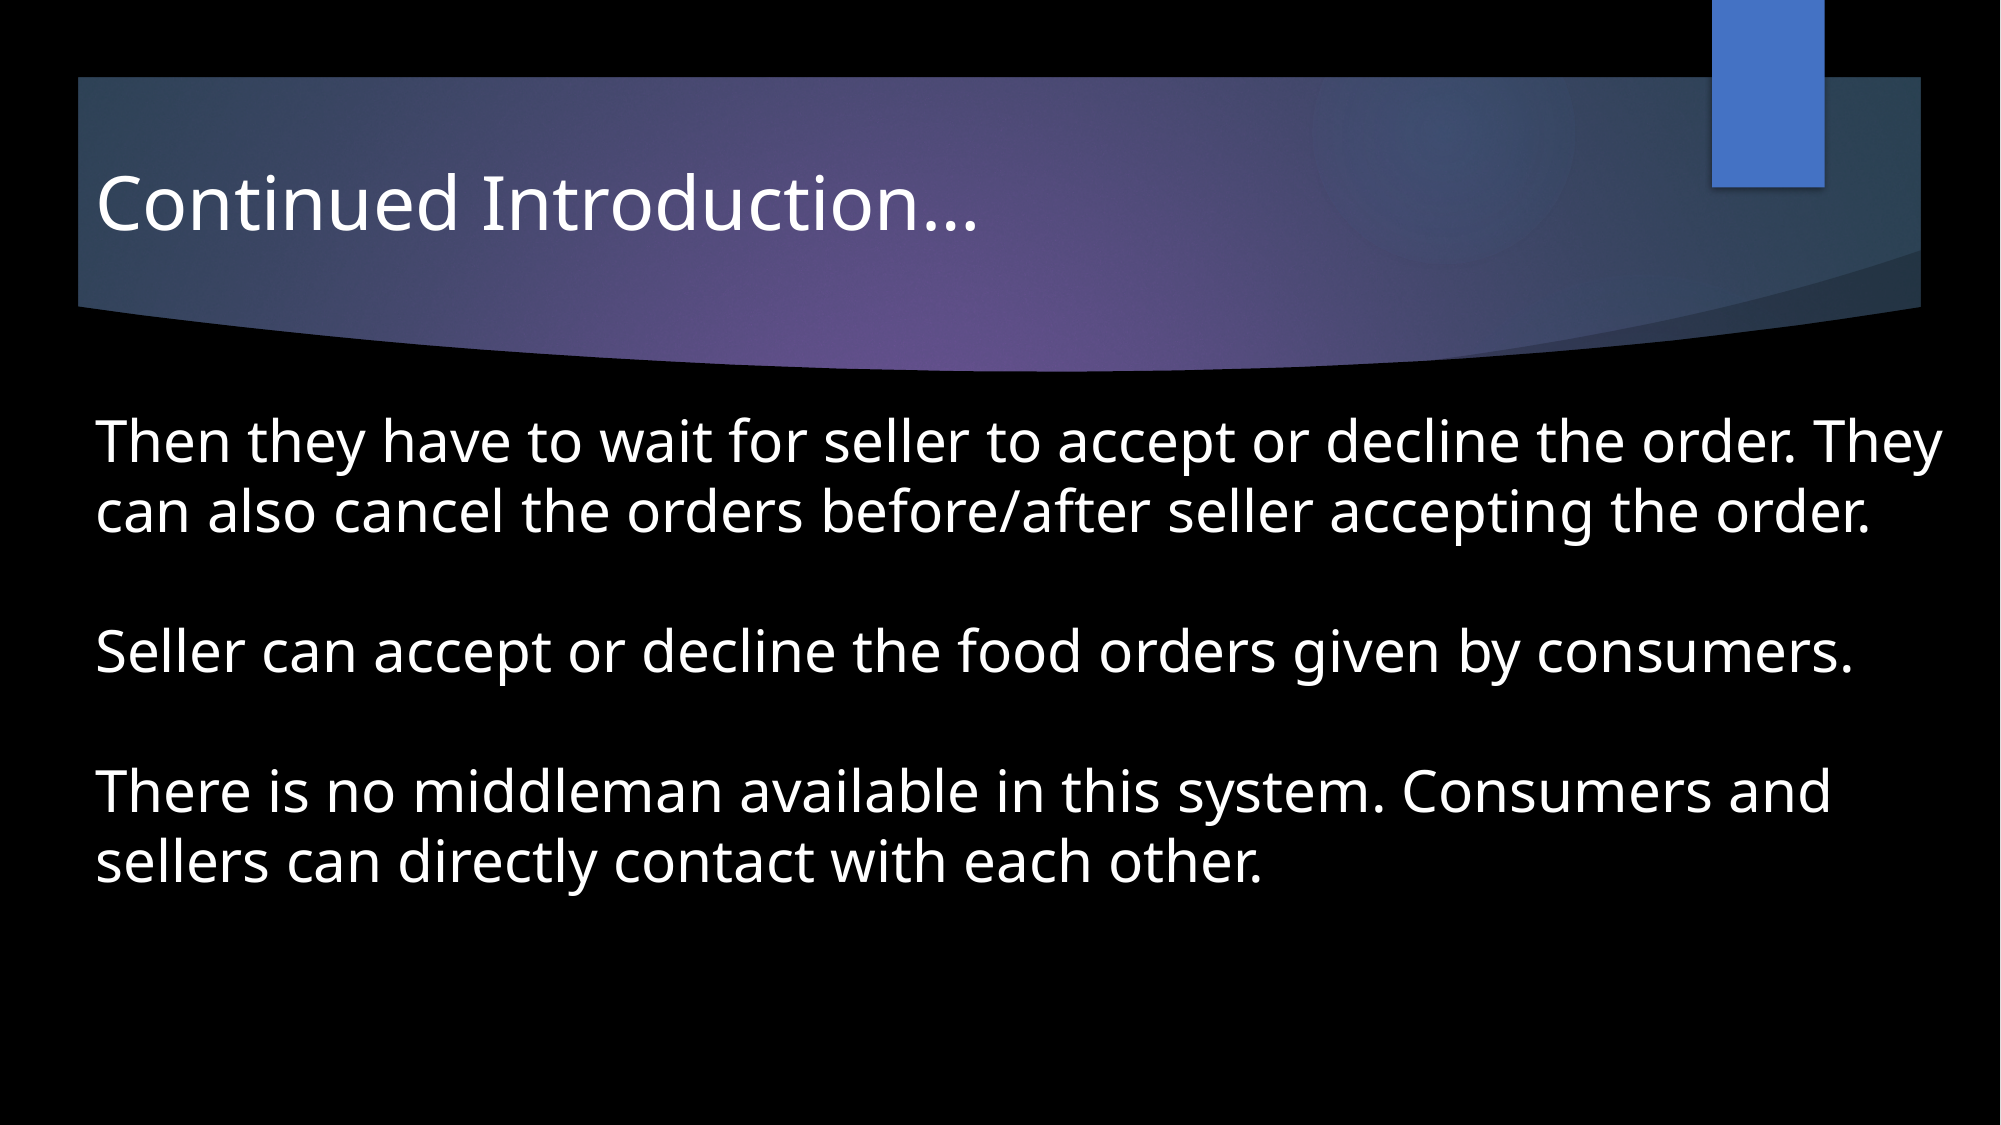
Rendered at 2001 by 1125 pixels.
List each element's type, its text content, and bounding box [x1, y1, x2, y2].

text_box Then they have to wait for seller to accept or decline the order. They can also cancel the orders before/after seller accepting the order. Seller can accept or decline the food orders given by consumers. There is no middleman available in this system. Consumers and sellers can directly contact with each other. [80, 396, 1959, 902]
text_box Continued Introduction… [80, 148, 1920, 254]
